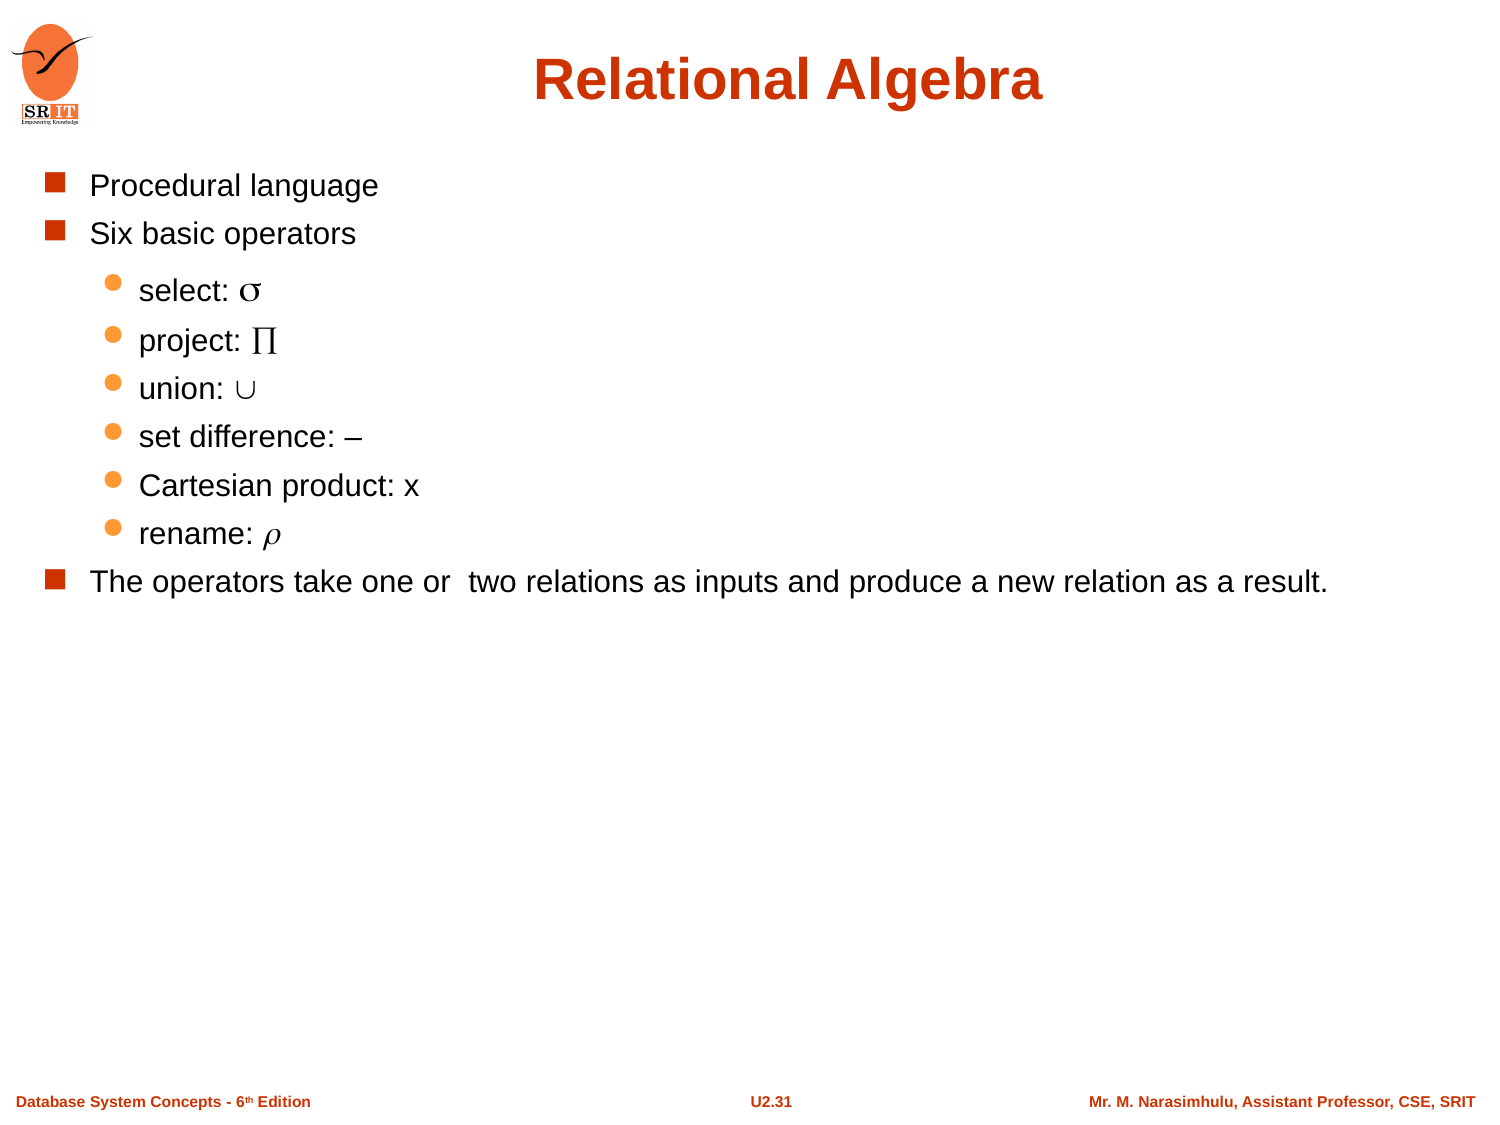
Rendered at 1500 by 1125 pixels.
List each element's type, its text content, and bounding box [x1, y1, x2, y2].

list Procedural language Six basic operators select:  project:  union:  set difference: – Cartesian product: x rename:  The operators take one or two relations as inputs and produce a new relation as a result. [32, 157, 1412, 1067]
picture [11, 19, 93, 128]
title Relational Algebra [125, 18, 1452, 120]
